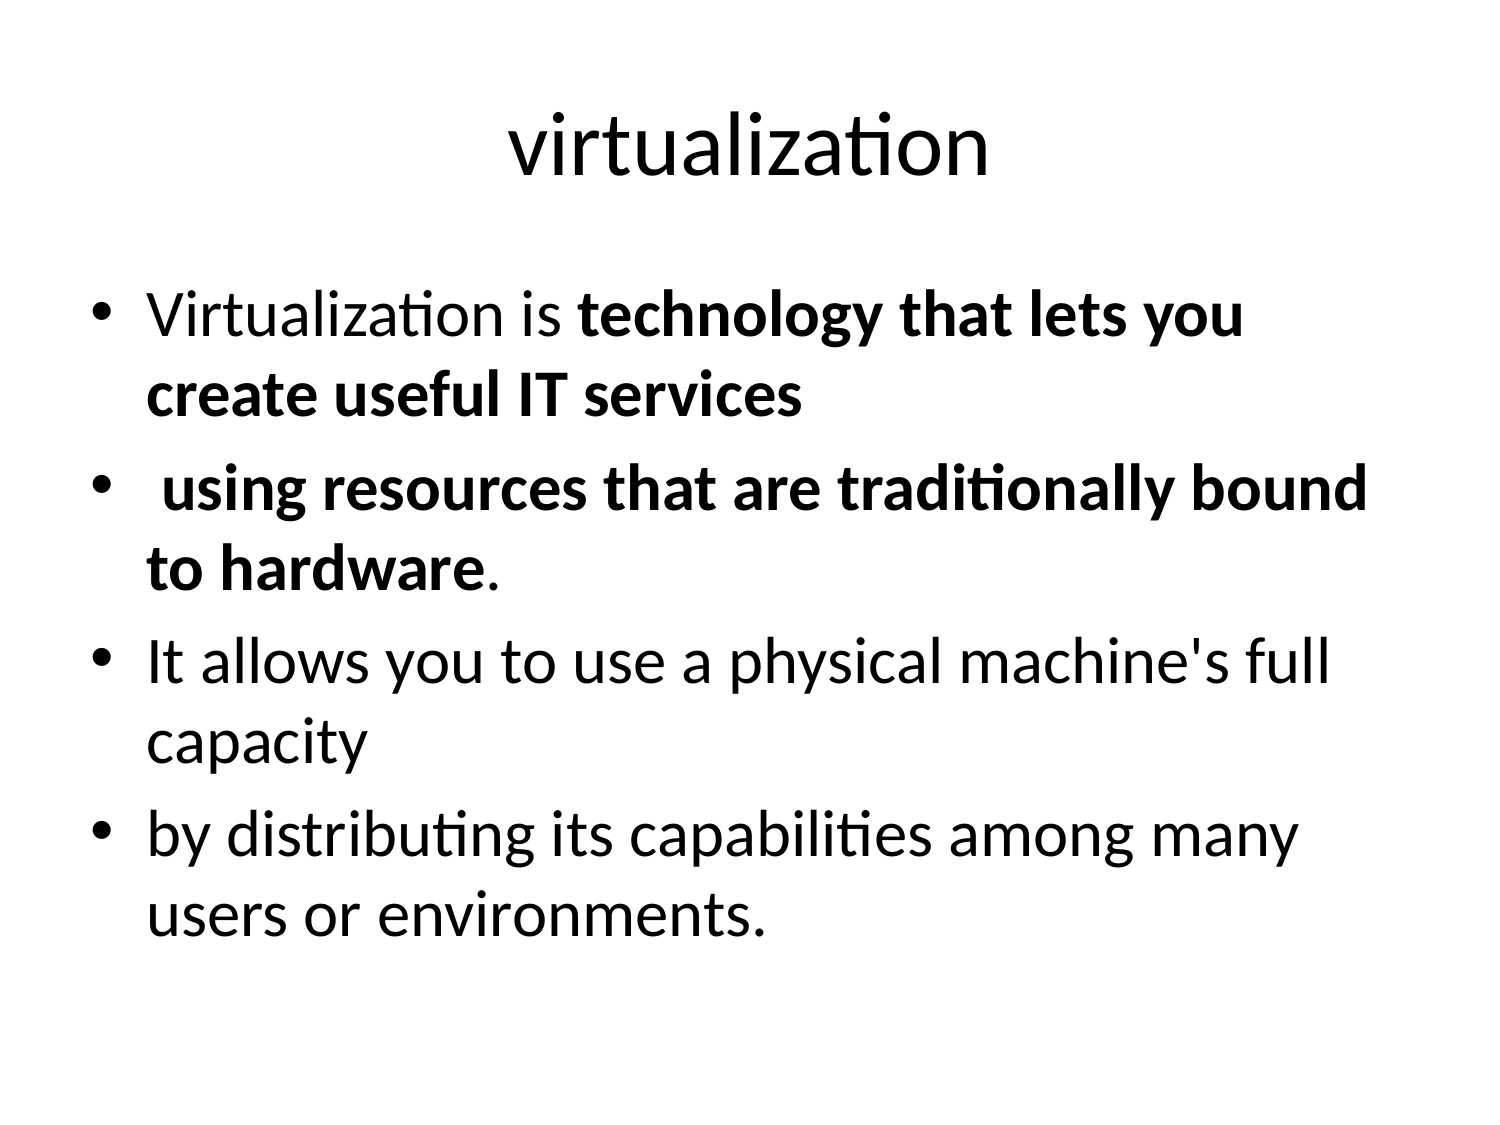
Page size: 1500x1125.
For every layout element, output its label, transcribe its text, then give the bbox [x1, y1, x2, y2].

title virtualization [75, 45, 1425, 233]
list Virtualization is technology that lets you create useful IT services using resources that are traditionally bound to hardware. It allows you to use a physical machine's full capacity by distributing its capabilities among many users or environments. [75, 262, 1425, 1005]
